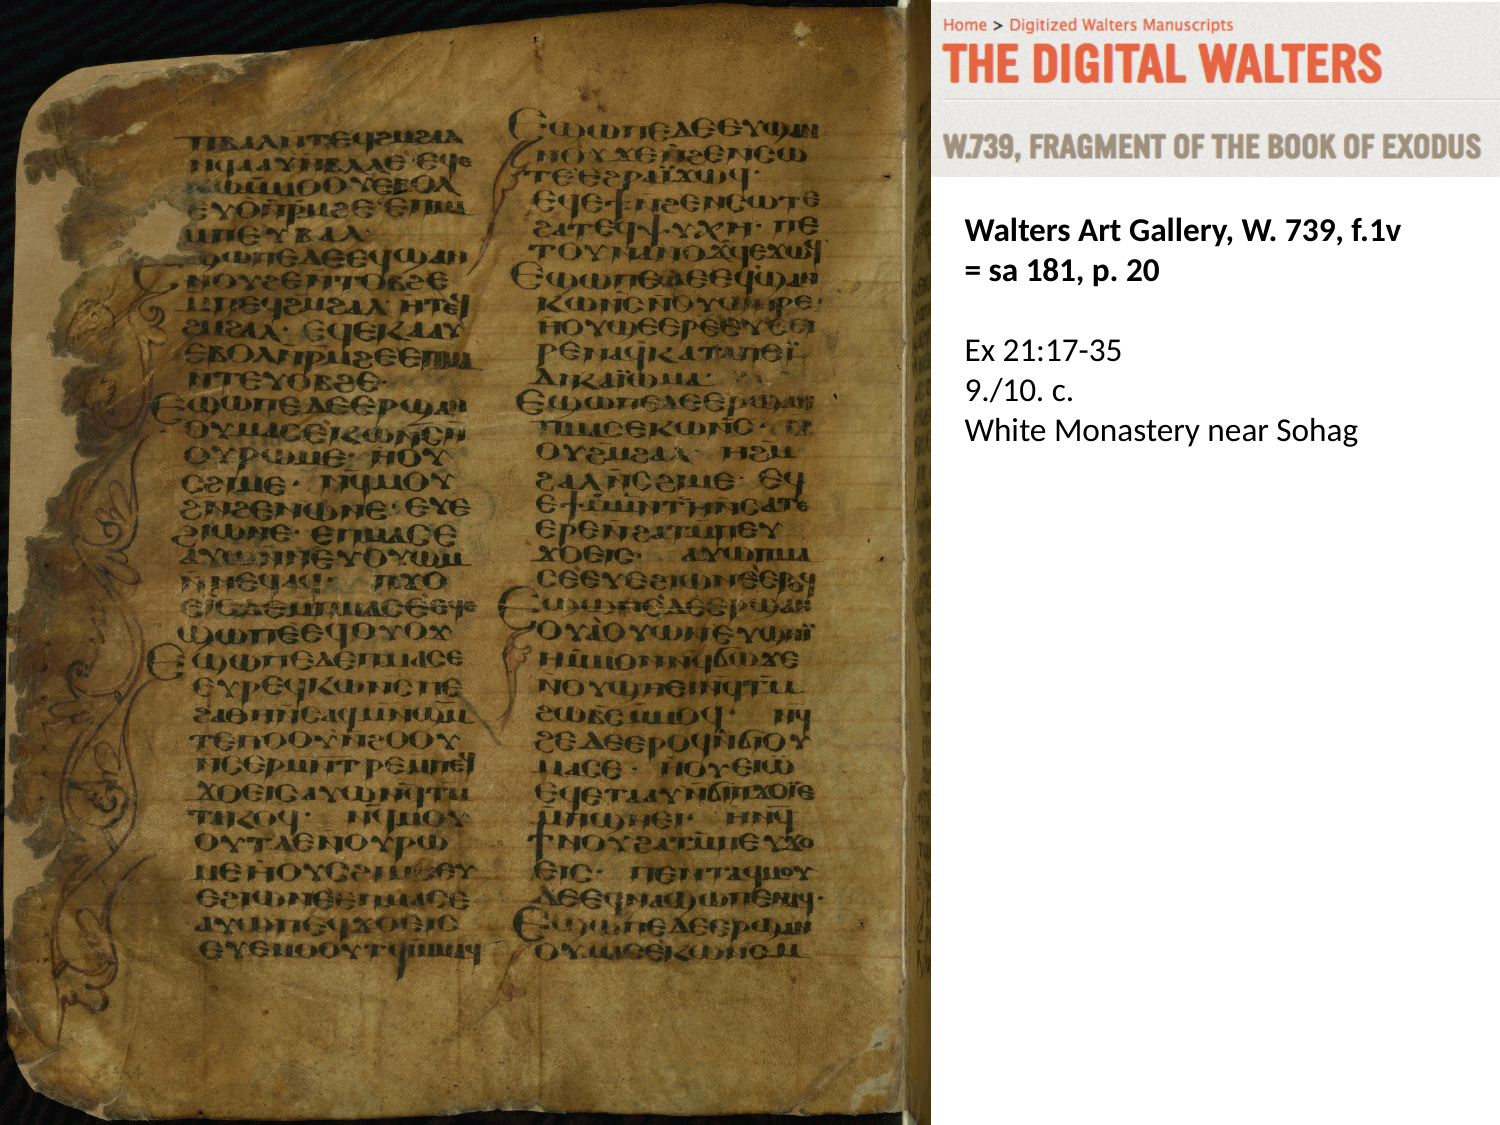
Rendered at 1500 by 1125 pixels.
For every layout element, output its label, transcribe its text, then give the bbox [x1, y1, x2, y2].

text_box Walters Art Gallery, W. 739, f.1v = sa 181, p. 20 Ex 21:17-35 9./10. c. White Monastery near Sohag [949, 201, 1476, 456]
picture [0, 0, 1500, 1125]
